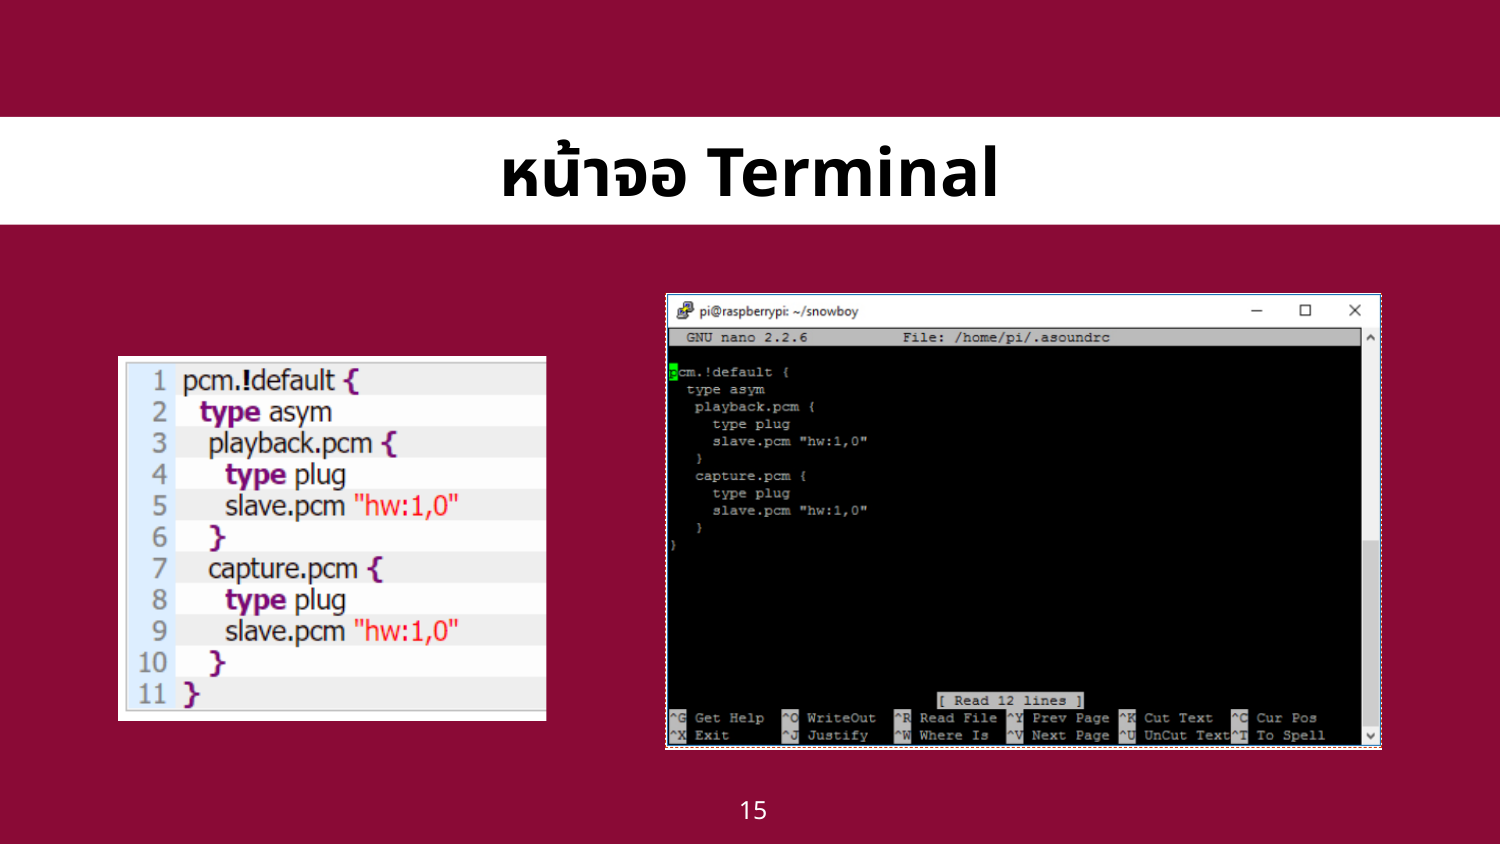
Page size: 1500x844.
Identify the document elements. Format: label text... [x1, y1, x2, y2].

title หน้าจอ Terminal [166, 111, 1334, 229]
slide_number 15 [6, 779, 1500, 844]
picture [117, 355, 547, 721]
picture [665, 293, 1383, 750]
